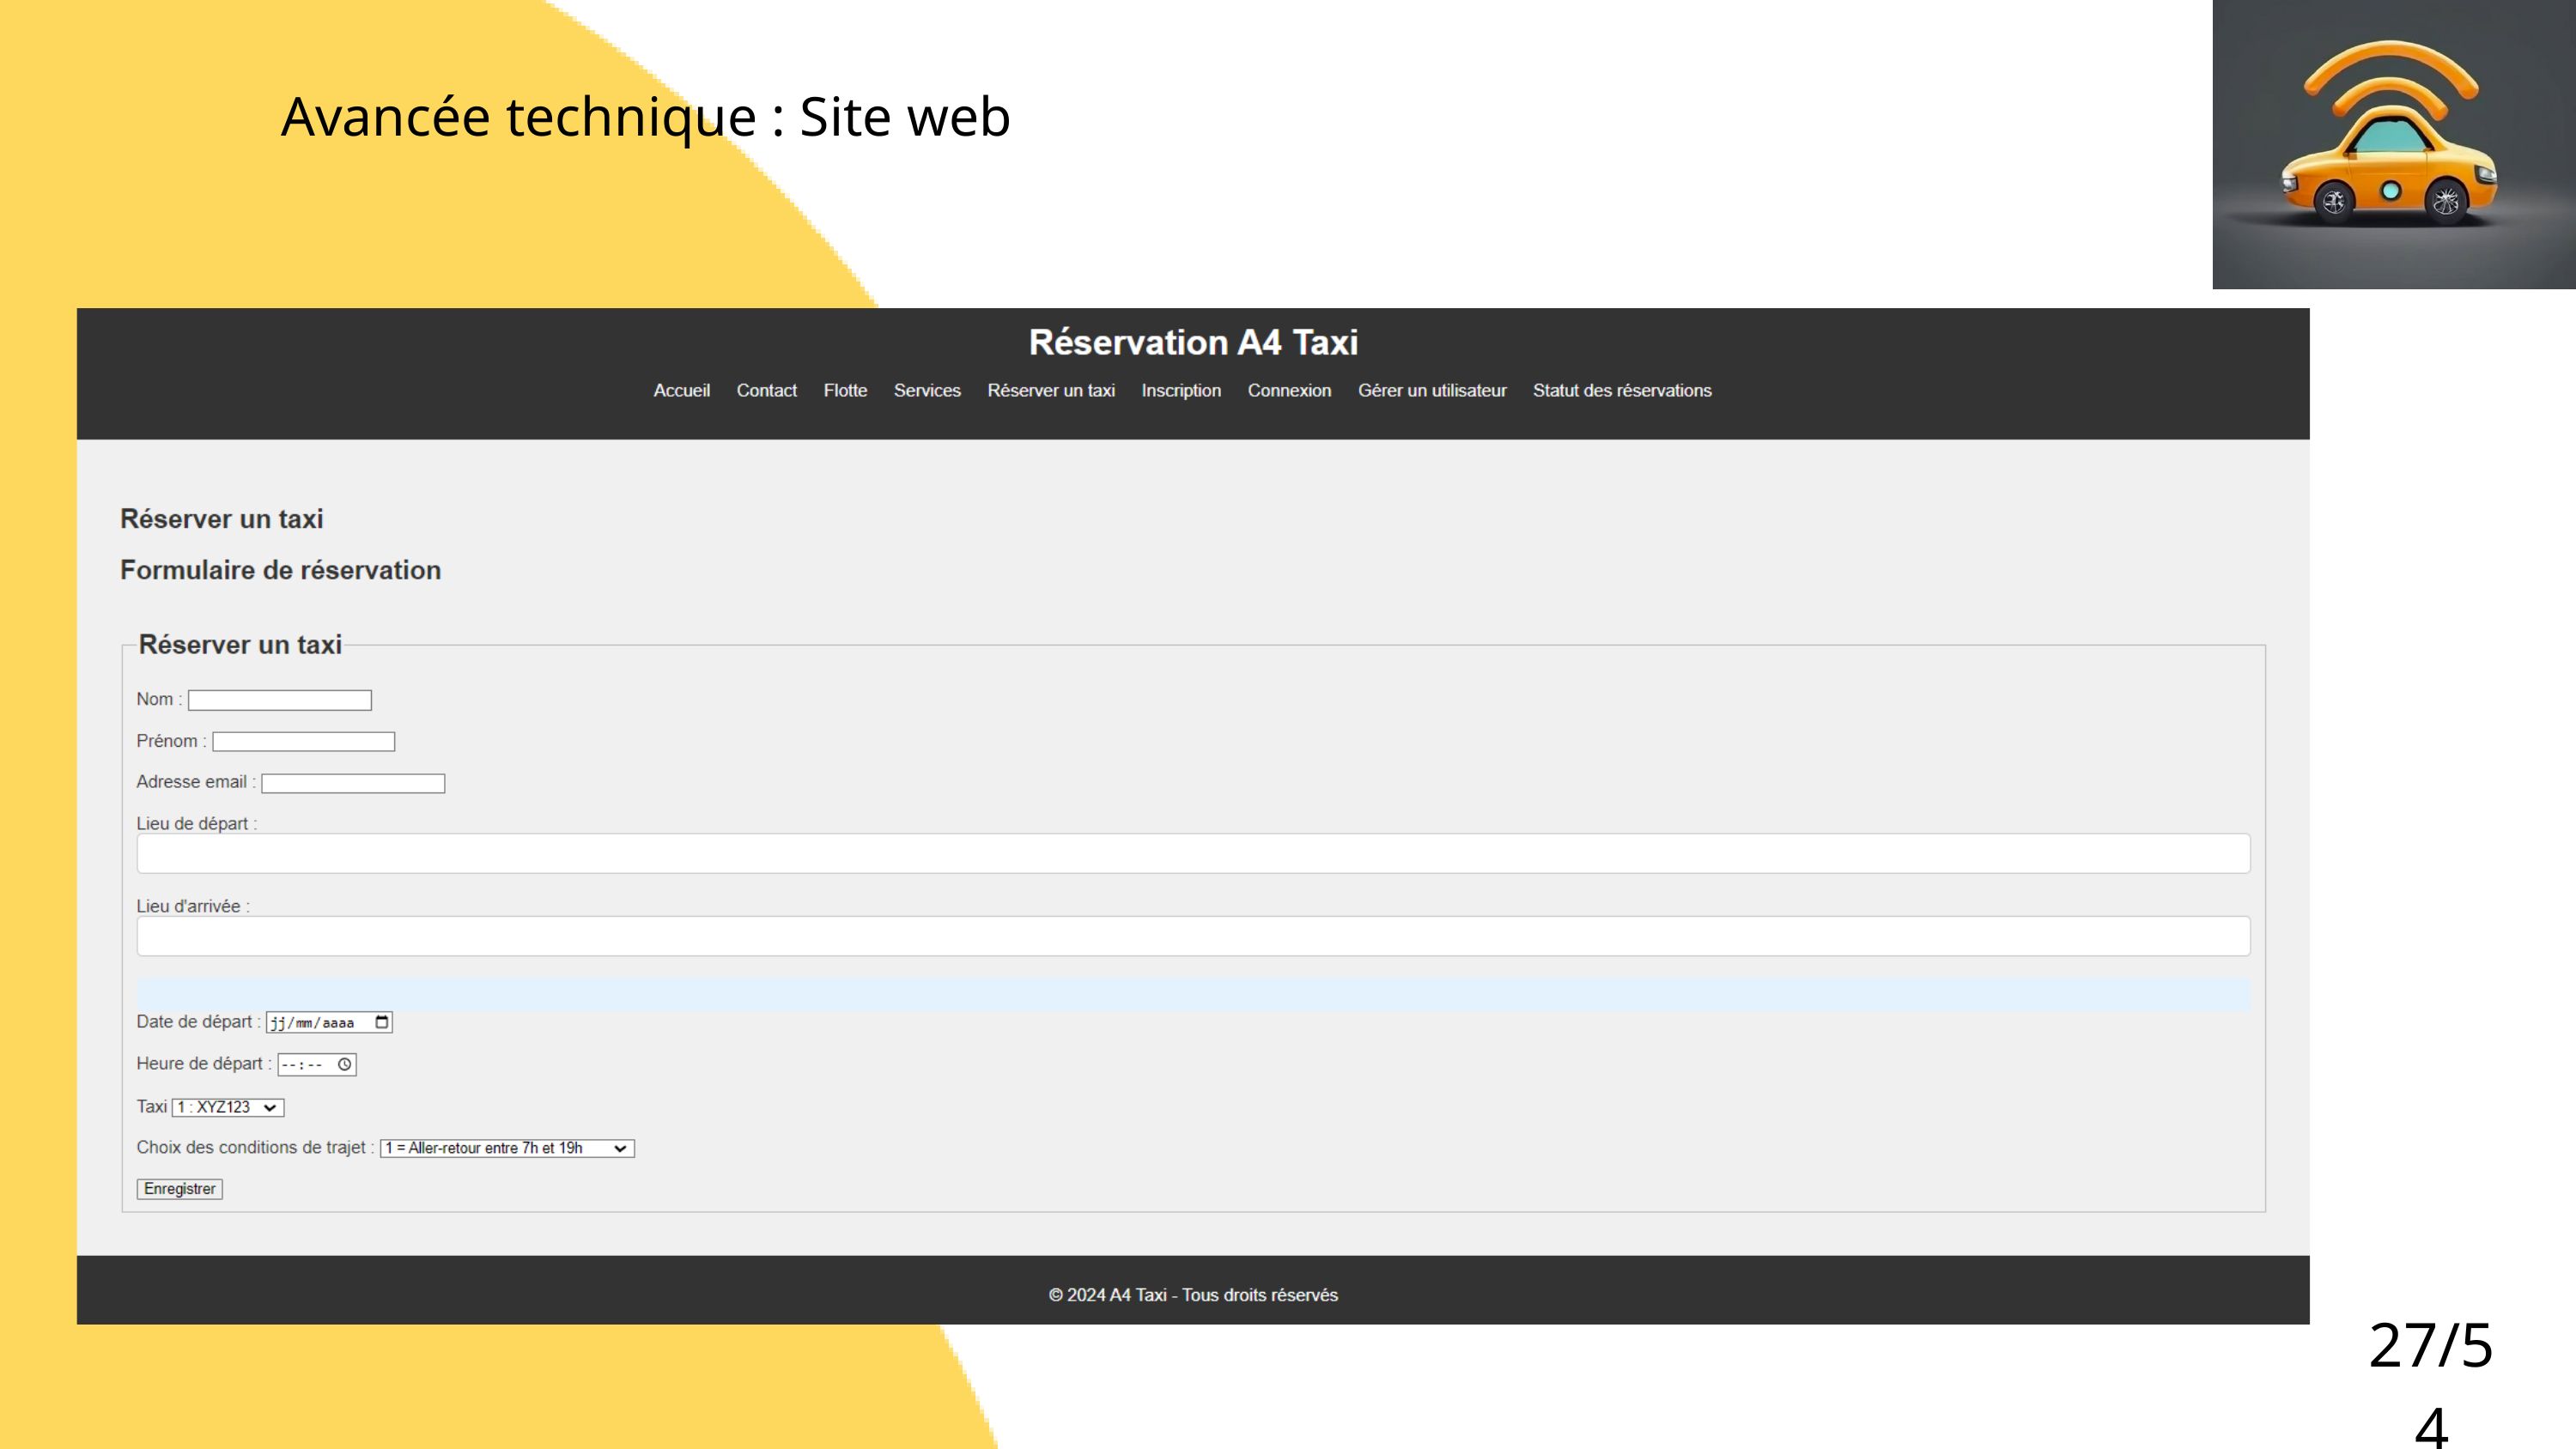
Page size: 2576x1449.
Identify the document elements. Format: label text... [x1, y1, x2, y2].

text_box Avancée technique : Site web [137, 71, 1157, 148]
text_box [0, 0, 1069, 1449]
text_box [76, 308, 2311, 1325]
text_box 27/54 [2351, 1294, 2513, 1449]
text_box [2212, 0, 2576, 289]
